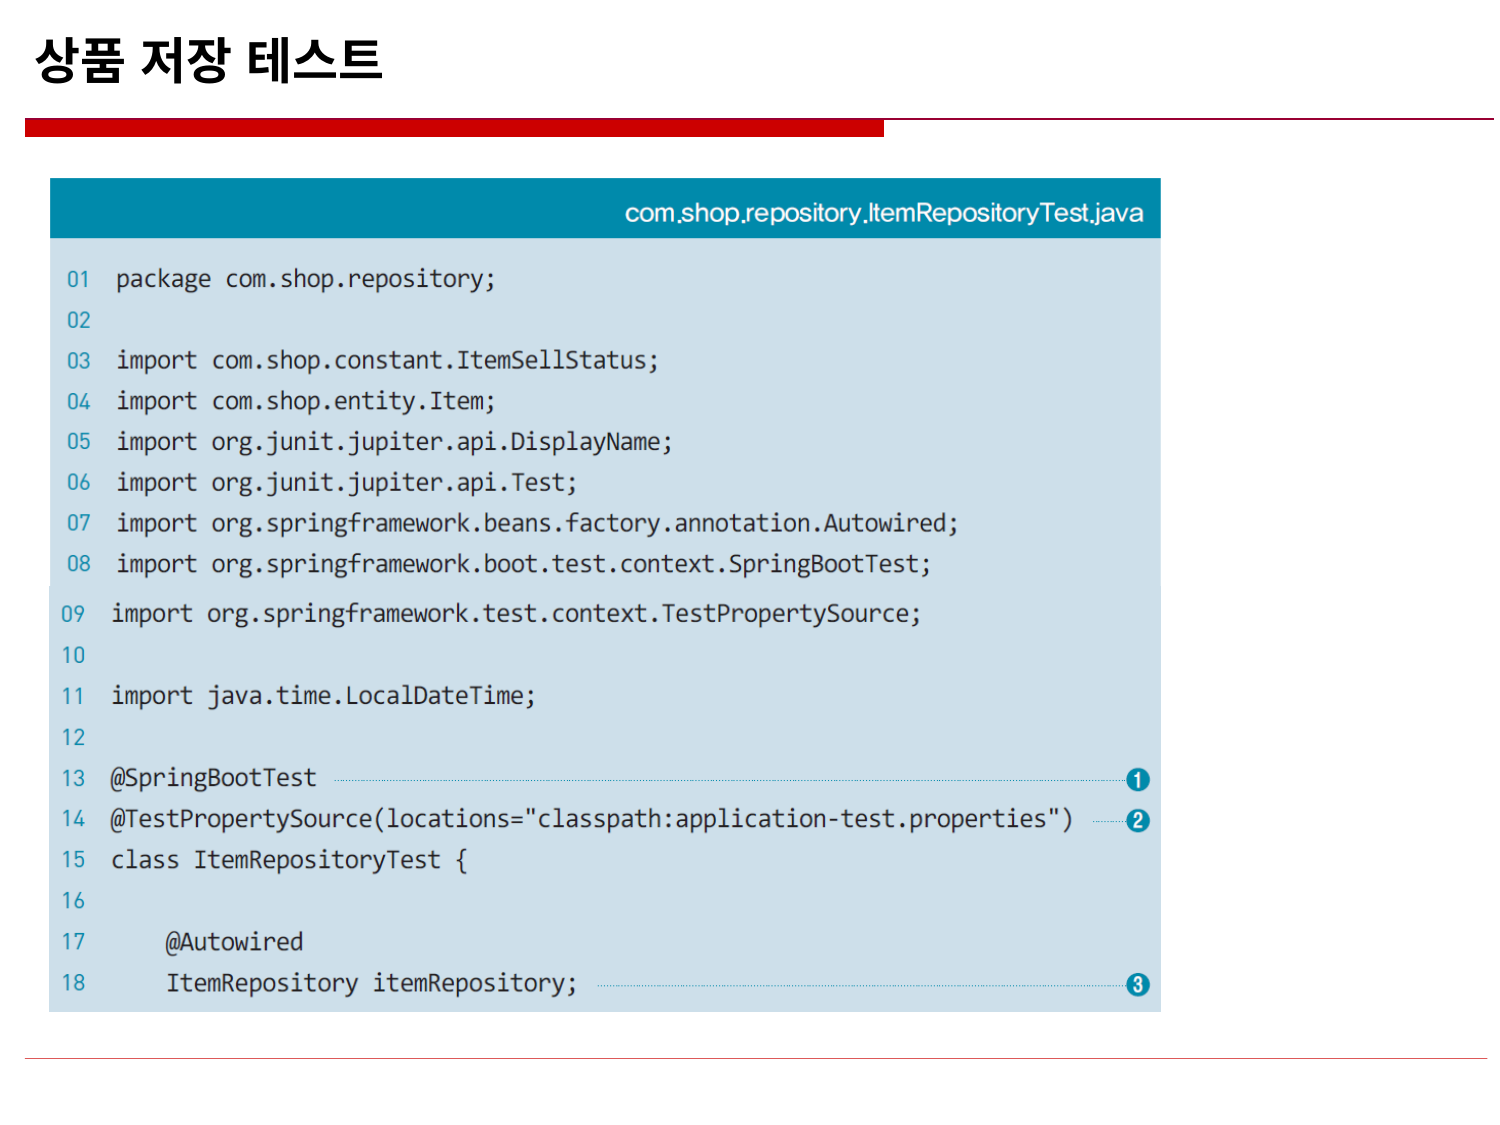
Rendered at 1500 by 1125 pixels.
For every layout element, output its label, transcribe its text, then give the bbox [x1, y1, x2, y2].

picture [40, 172, 1176, 1013]
title 상품 저장 테스트 [19, 23, 1370, 96]
